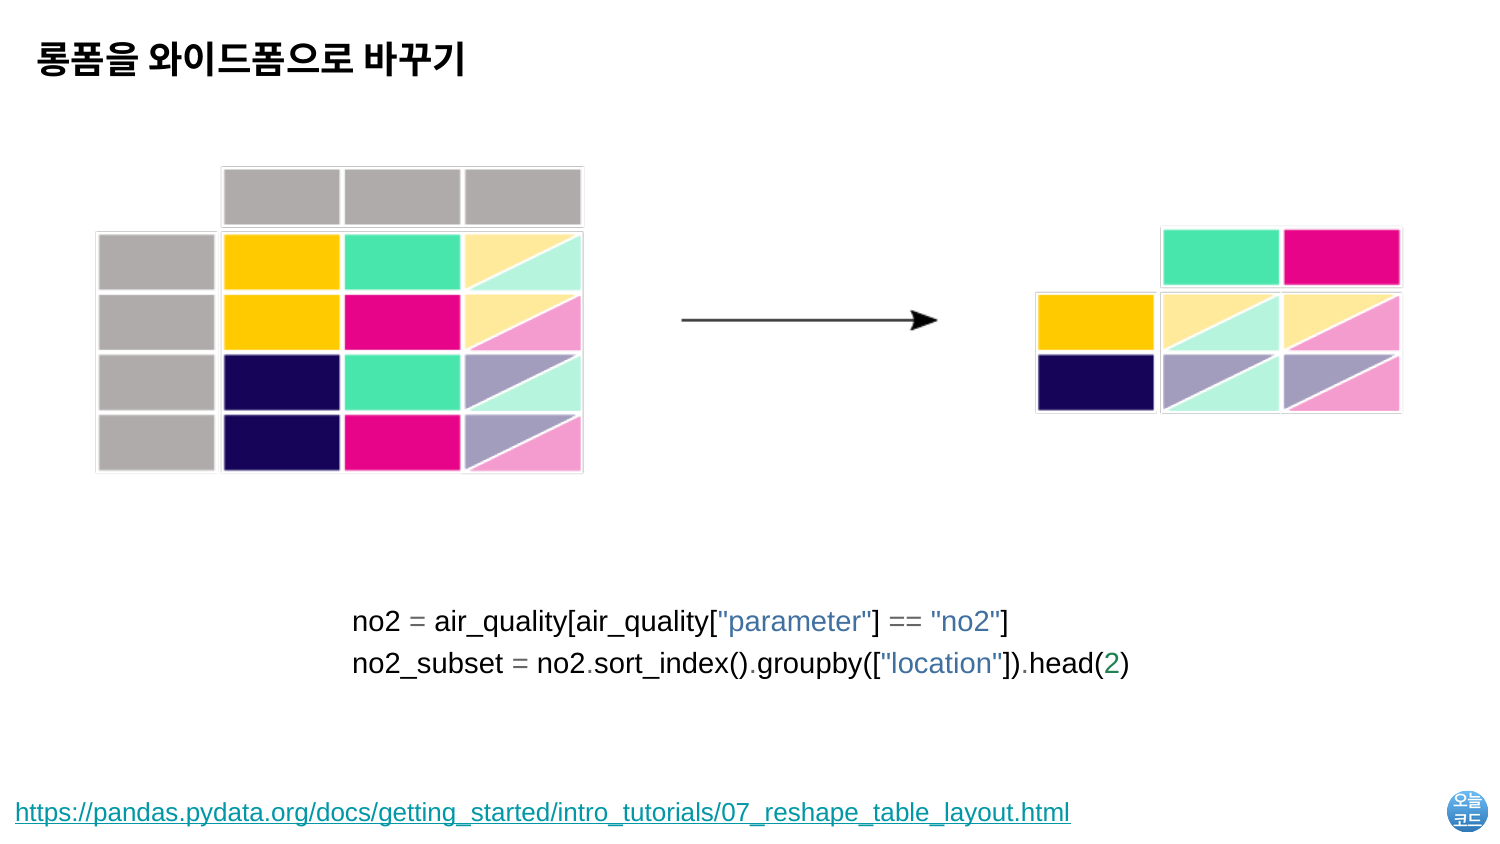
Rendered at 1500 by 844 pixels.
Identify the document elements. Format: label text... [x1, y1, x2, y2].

title 롱폼을 와이드폼으로 바꾸기 [21, 11, 1487, 106]
picture [24, 149, 1476, 492]
text_box no2 = air_quality[air_quality["parameter"] == "no2"] no2_subset = no2.sort_index().groupby(["location"]).head(2) [337, 580, 1163, 695]
picture [1447, 778, 1500, 844]
title https://pandas.pydata.org/docs/getting_started/intro_tutorials/07_reshape_table_layout.html [0, 778, 1447, 844]
